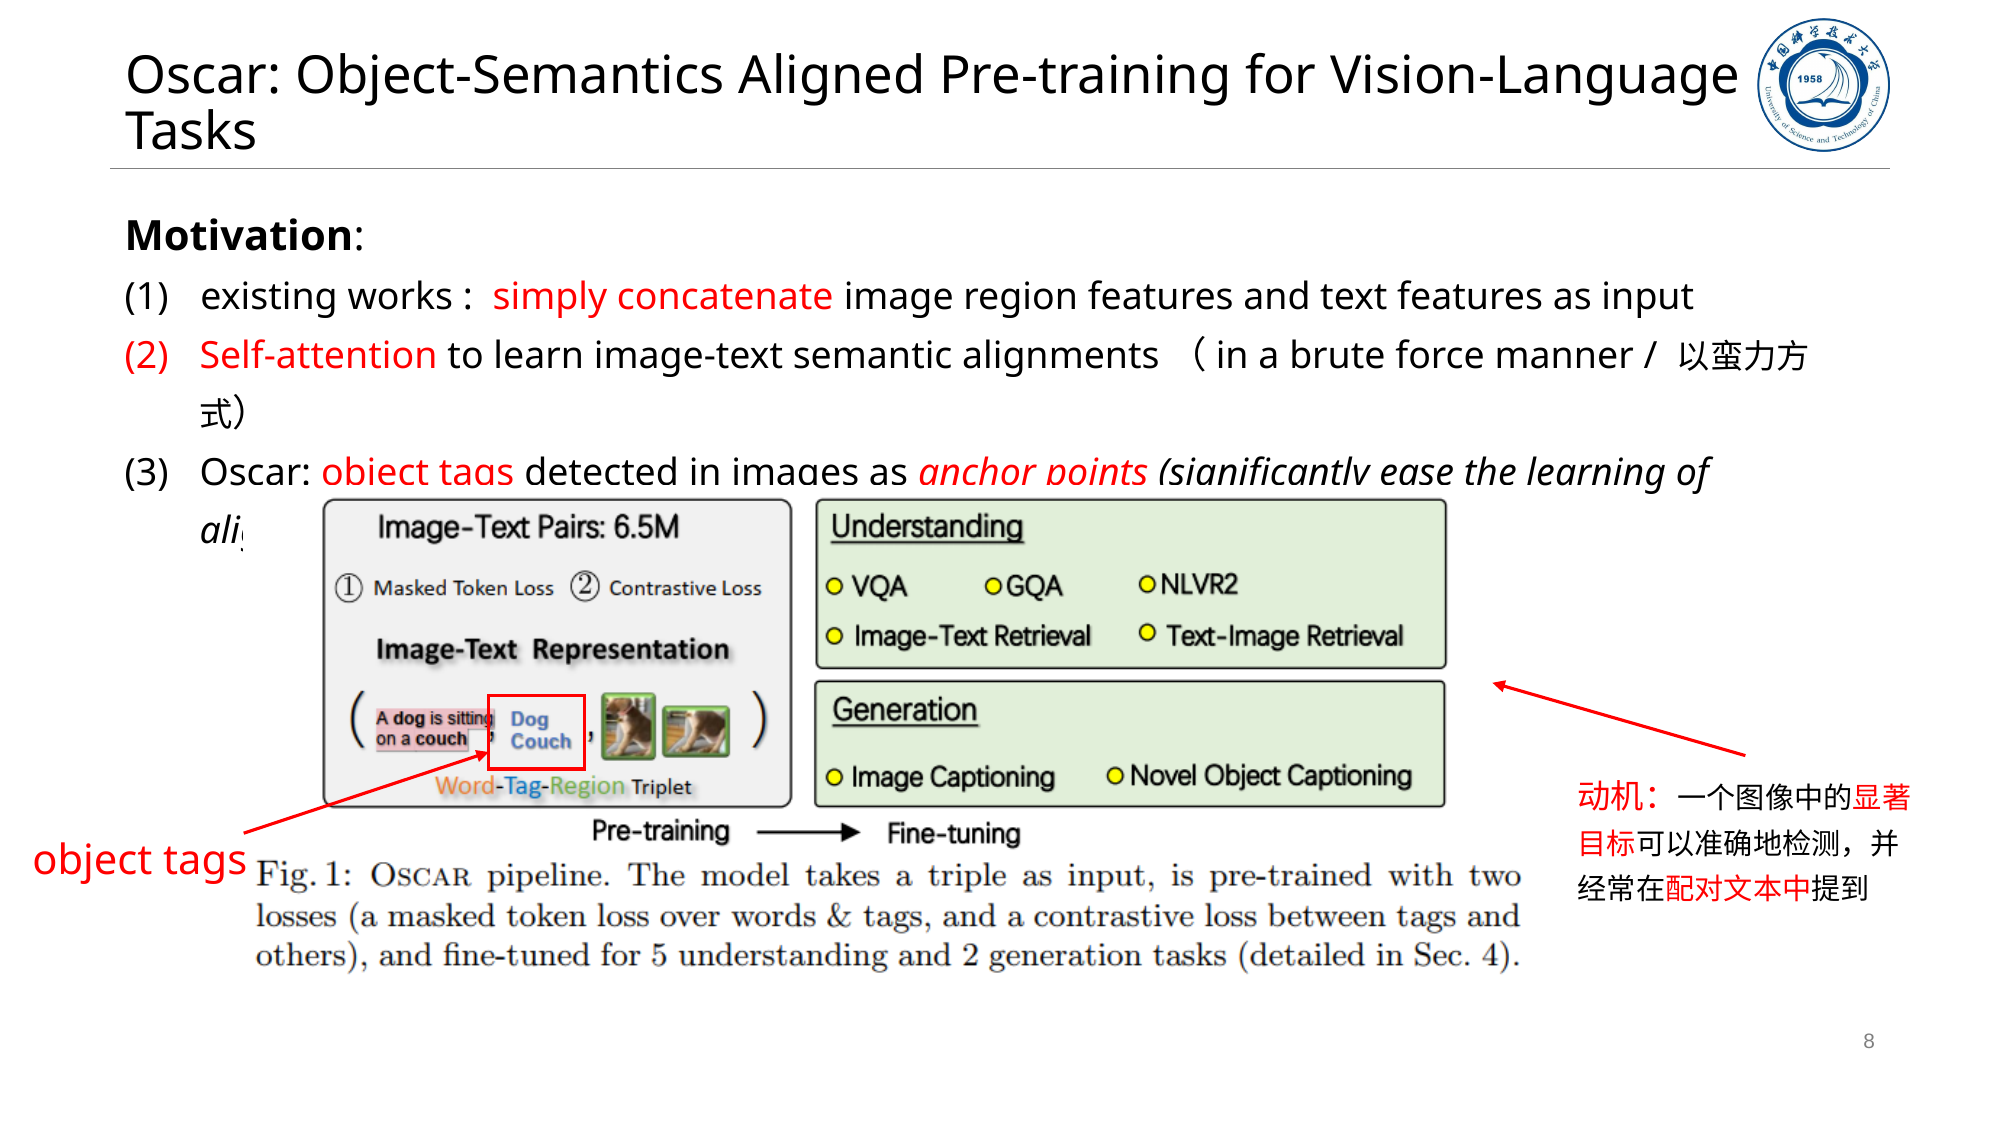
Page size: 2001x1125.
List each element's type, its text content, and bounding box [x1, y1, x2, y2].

slide_number 8 [1412, 1023, 1890, 1058]
title Oscar: Object-Semantics Aligned Pre-training for Vision-Language Tasks [109, 0, 1890, 169]
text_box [243, 752, 489, 834]
text_box object tags [17, 810, 243, 891]
picture [243, 485, 1538, 984]
text_box Motivation: existing works : simply concatenate image region features and text features as input Self-attention to learn image-text semantic alignments（in a brute force manner / 以蛮力方式） Oscar: object tags detected in images as anchor points (significantly ease the learning of alignments) [109, 186, 1870, 559]
picture [1756, 17, 1890, 152]
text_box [1492, 682, 1746, 756]
text_box 动机：一个图像中的显著目标可以准确地检测，并经常在配对文本中提到 [1562, 755, 1928, 913]
